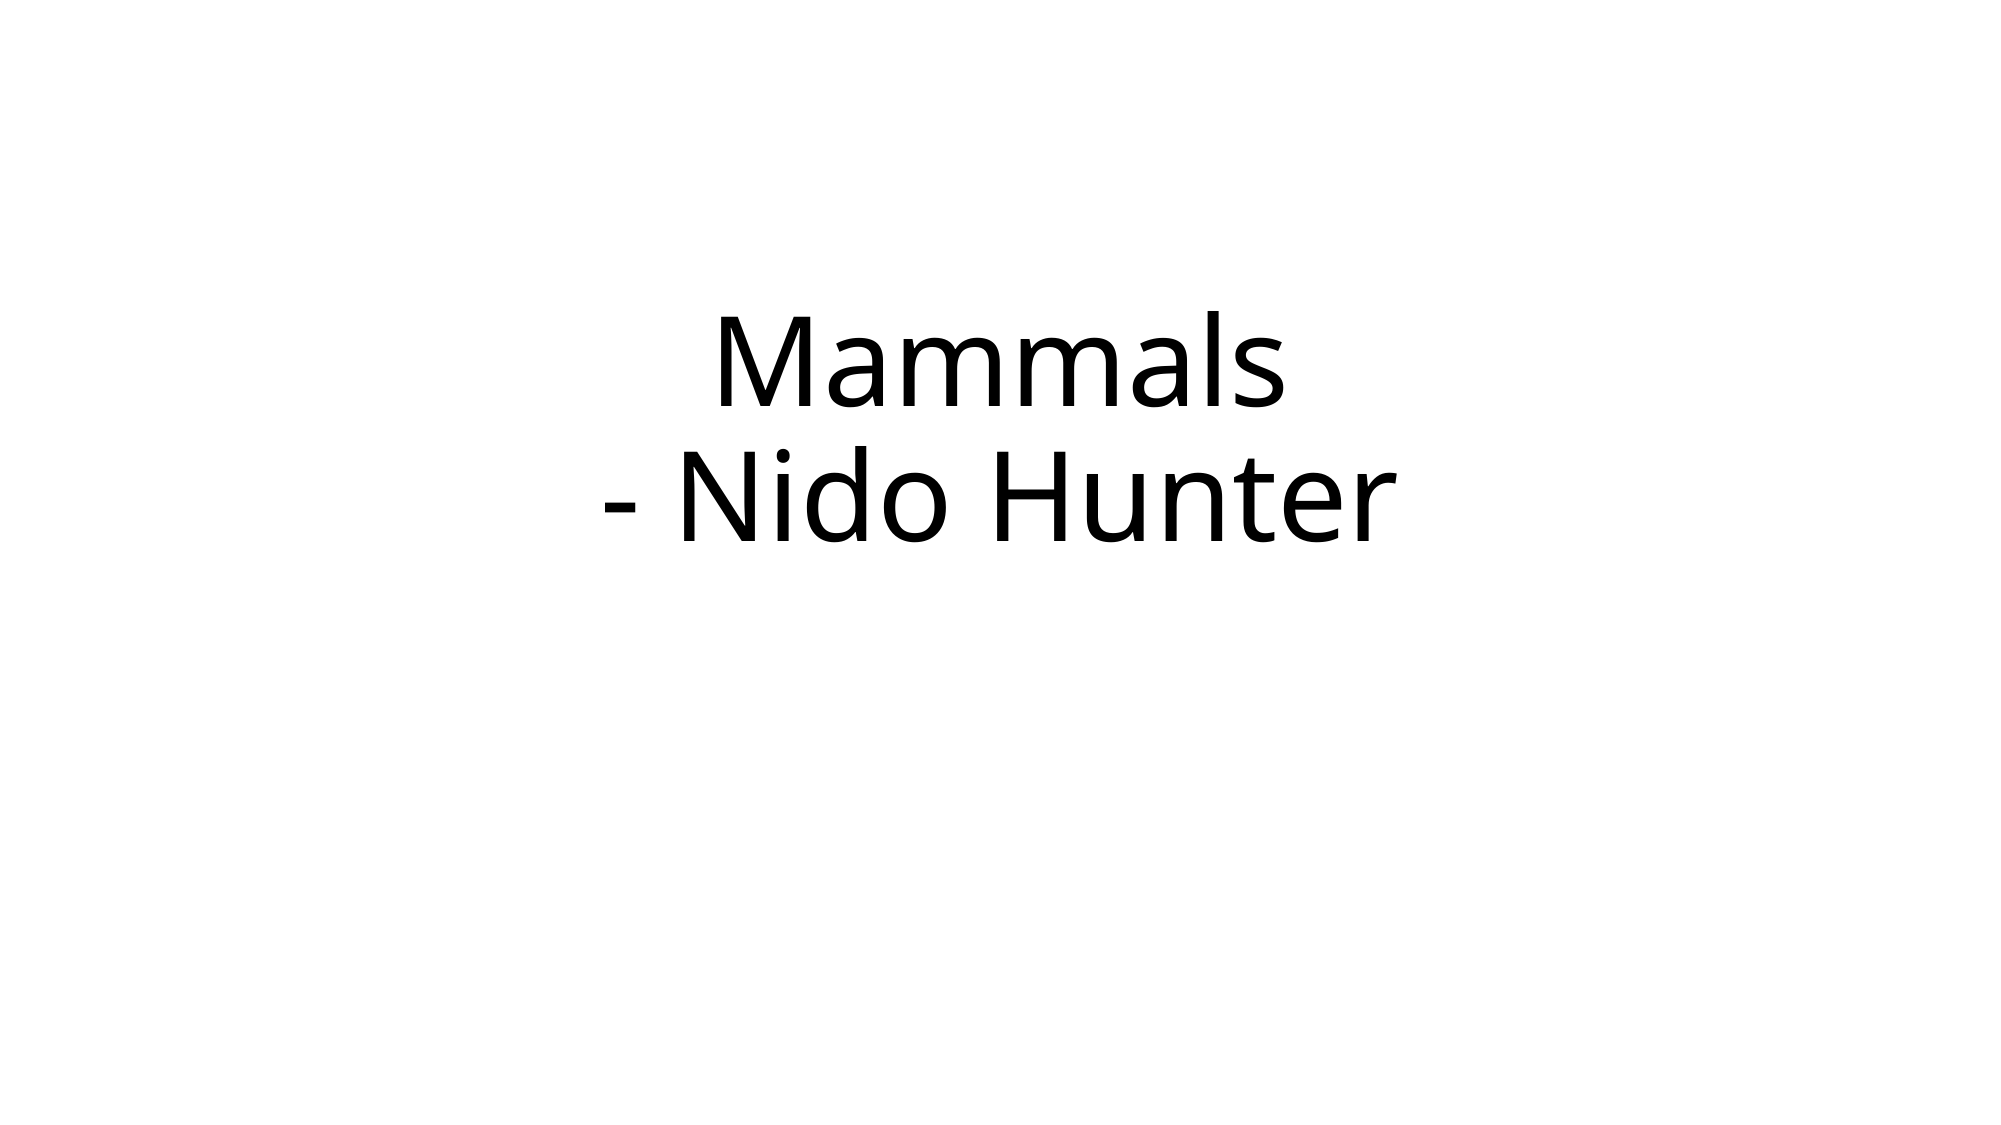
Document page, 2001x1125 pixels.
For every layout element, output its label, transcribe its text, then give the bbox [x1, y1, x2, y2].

title Mammals - Nido Hunter [249, 184, 1750, 576]
